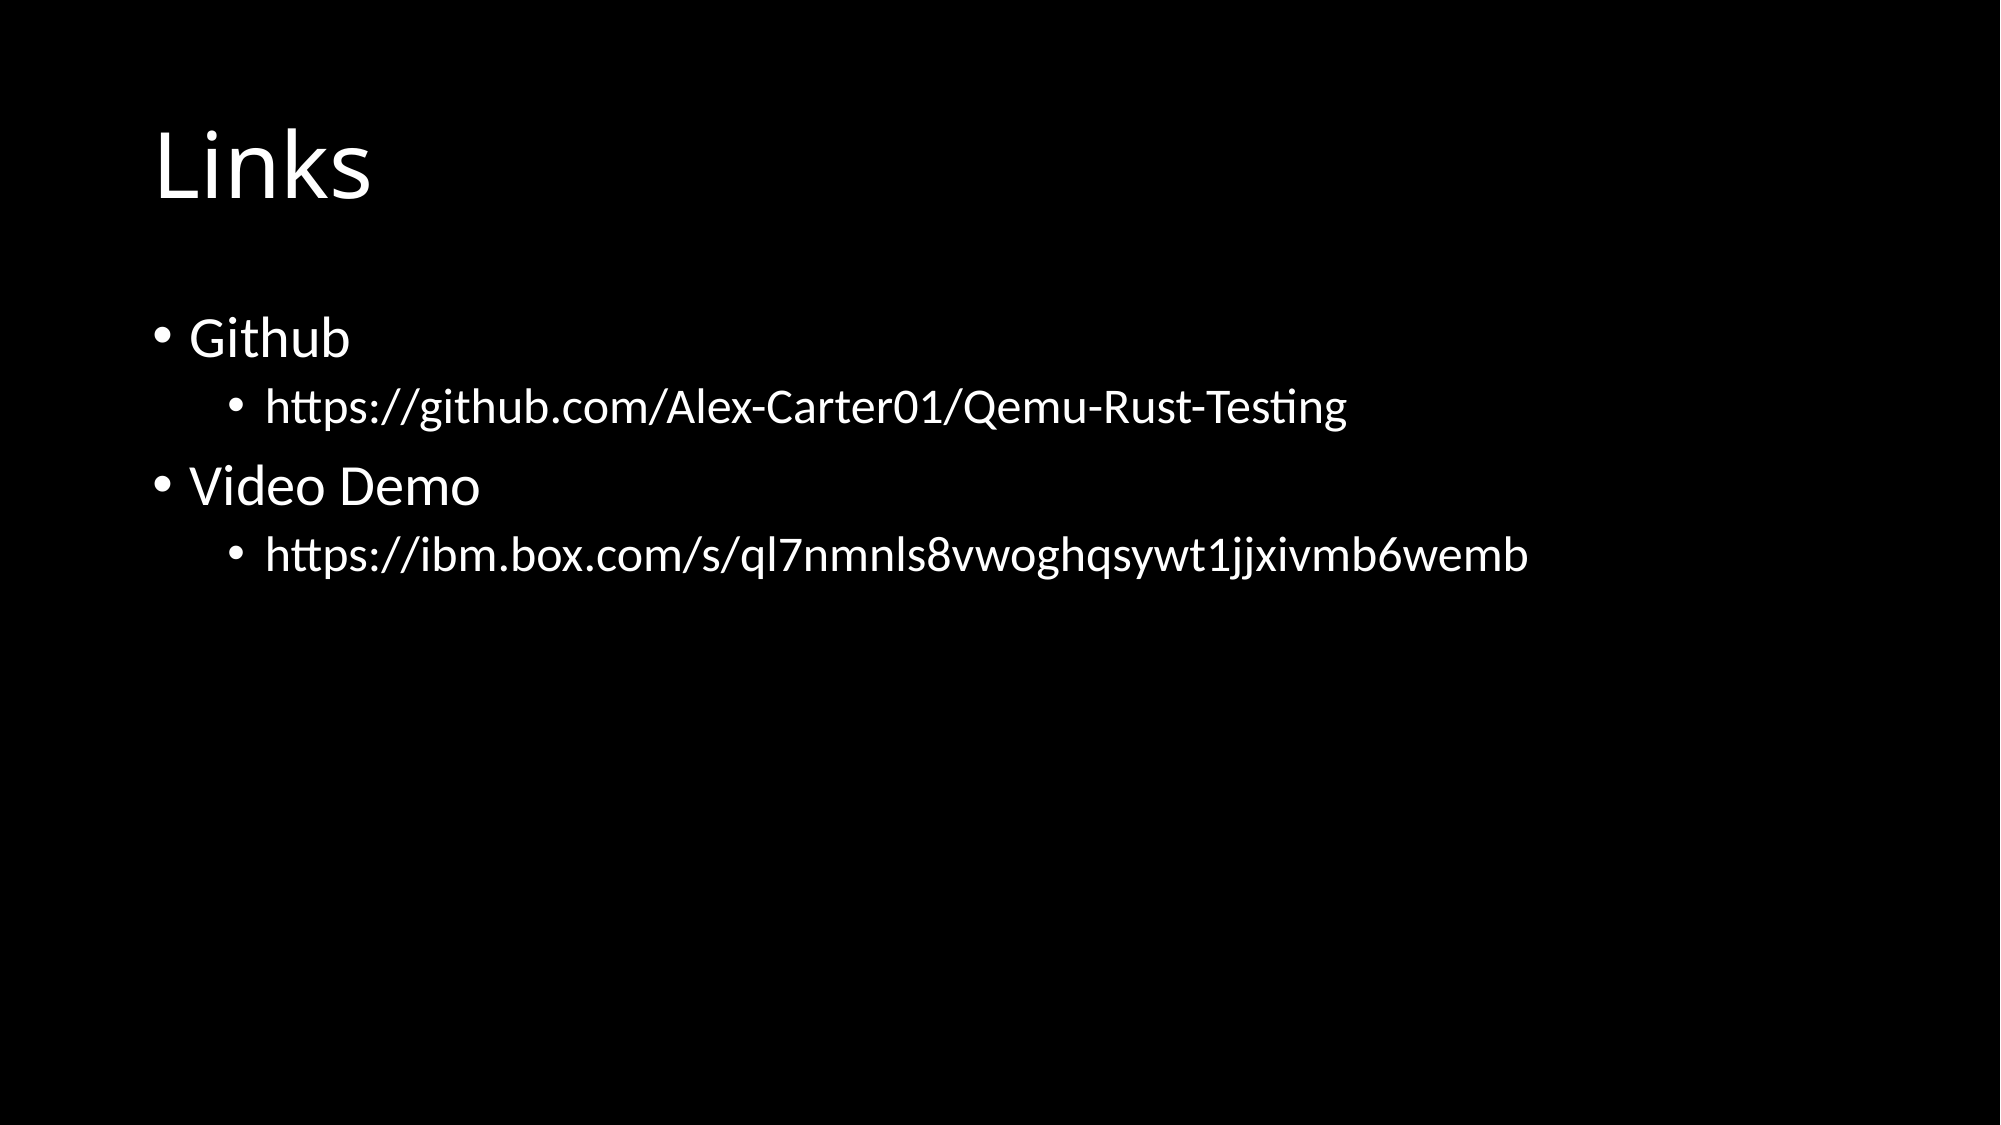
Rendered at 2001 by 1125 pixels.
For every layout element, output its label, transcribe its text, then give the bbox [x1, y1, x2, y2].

title Links [137, 59, 1863, 278]
list Github https://github.com/Alex-Carter01/Qemu-Rust-Testing Video Demo https://ibm.box.com/s/ql7nmnls8vwoghqsywt1jjxivmb6wemb [137, 299, 1863, 1014]
